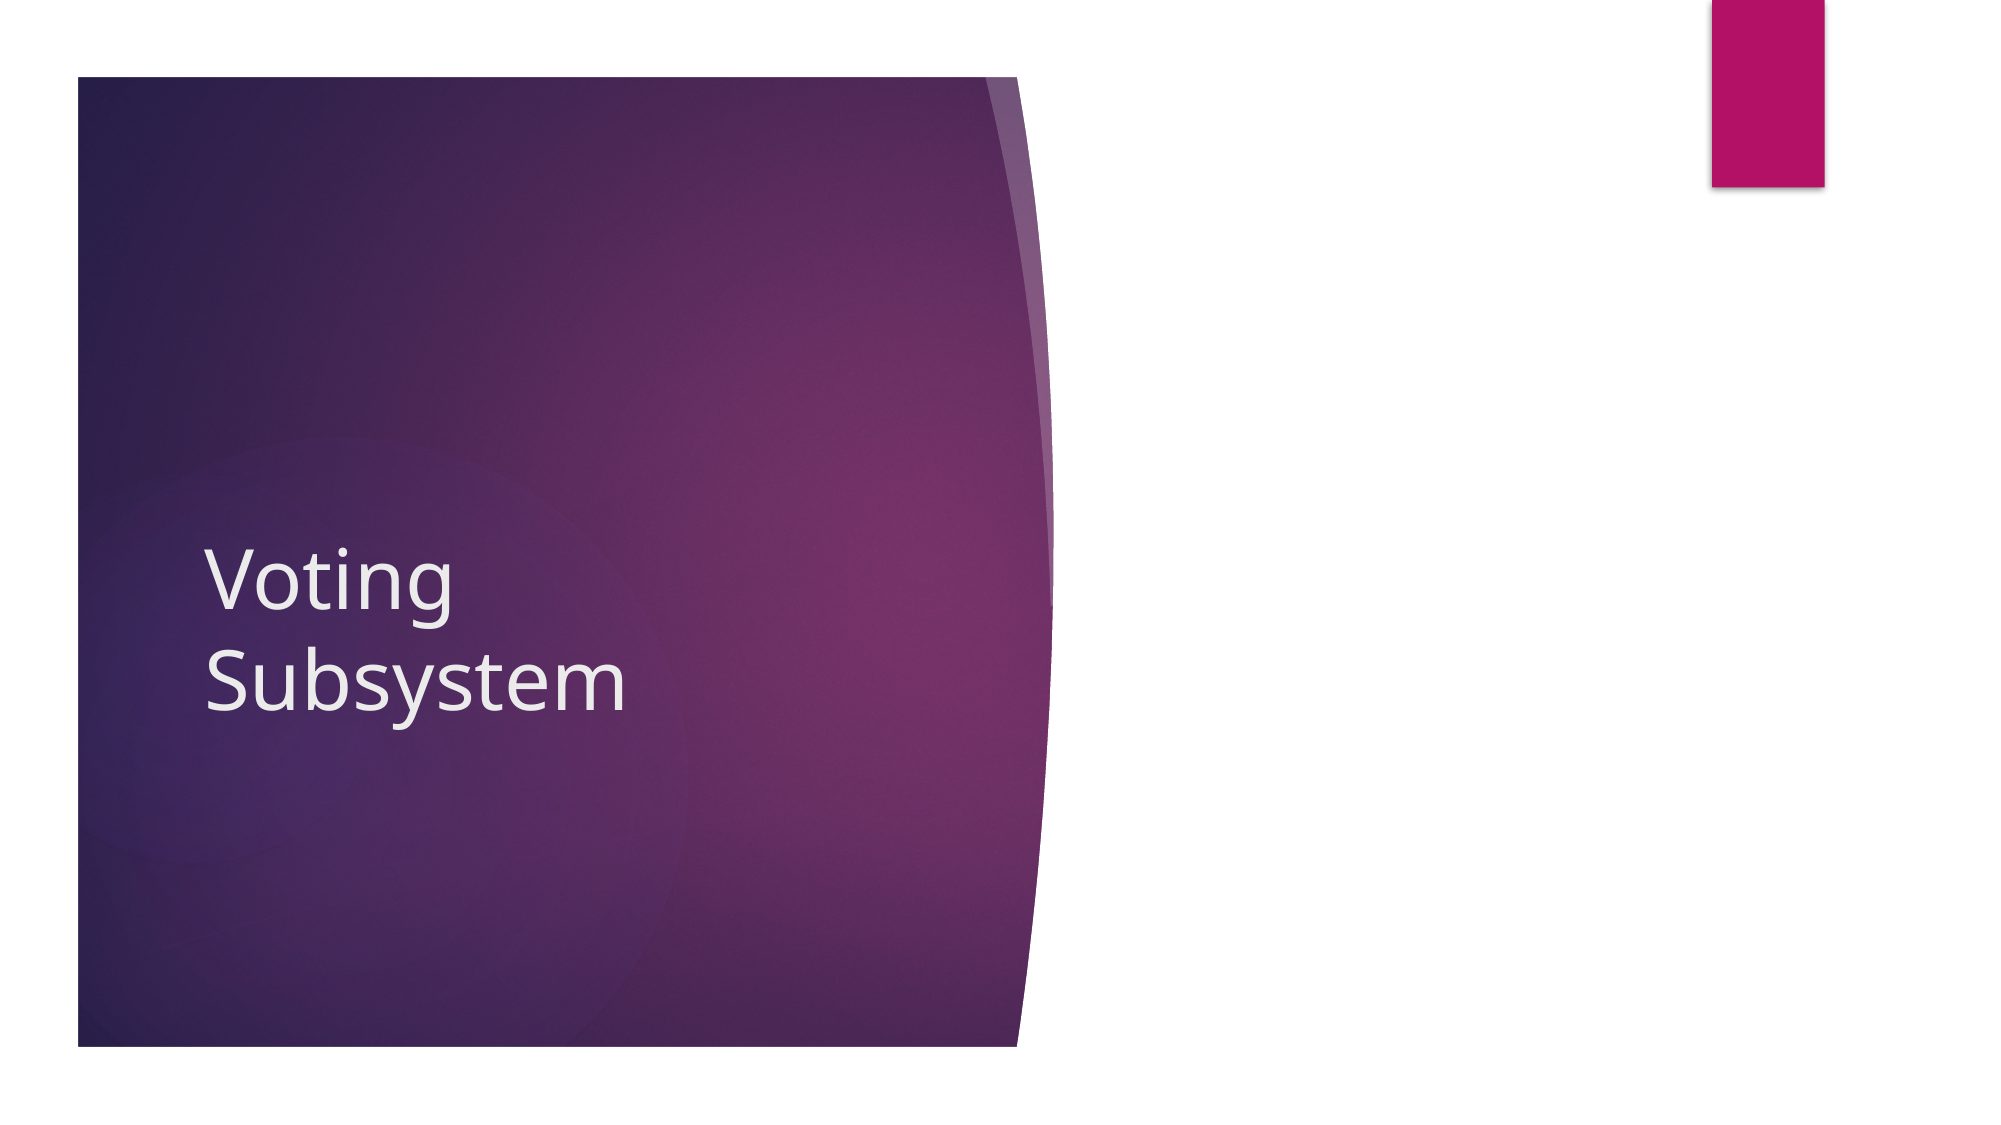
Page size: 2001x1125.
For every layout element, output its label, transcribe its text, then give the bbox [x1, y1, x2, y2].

title Voting Subsystem [189, 439, 904, 814]
